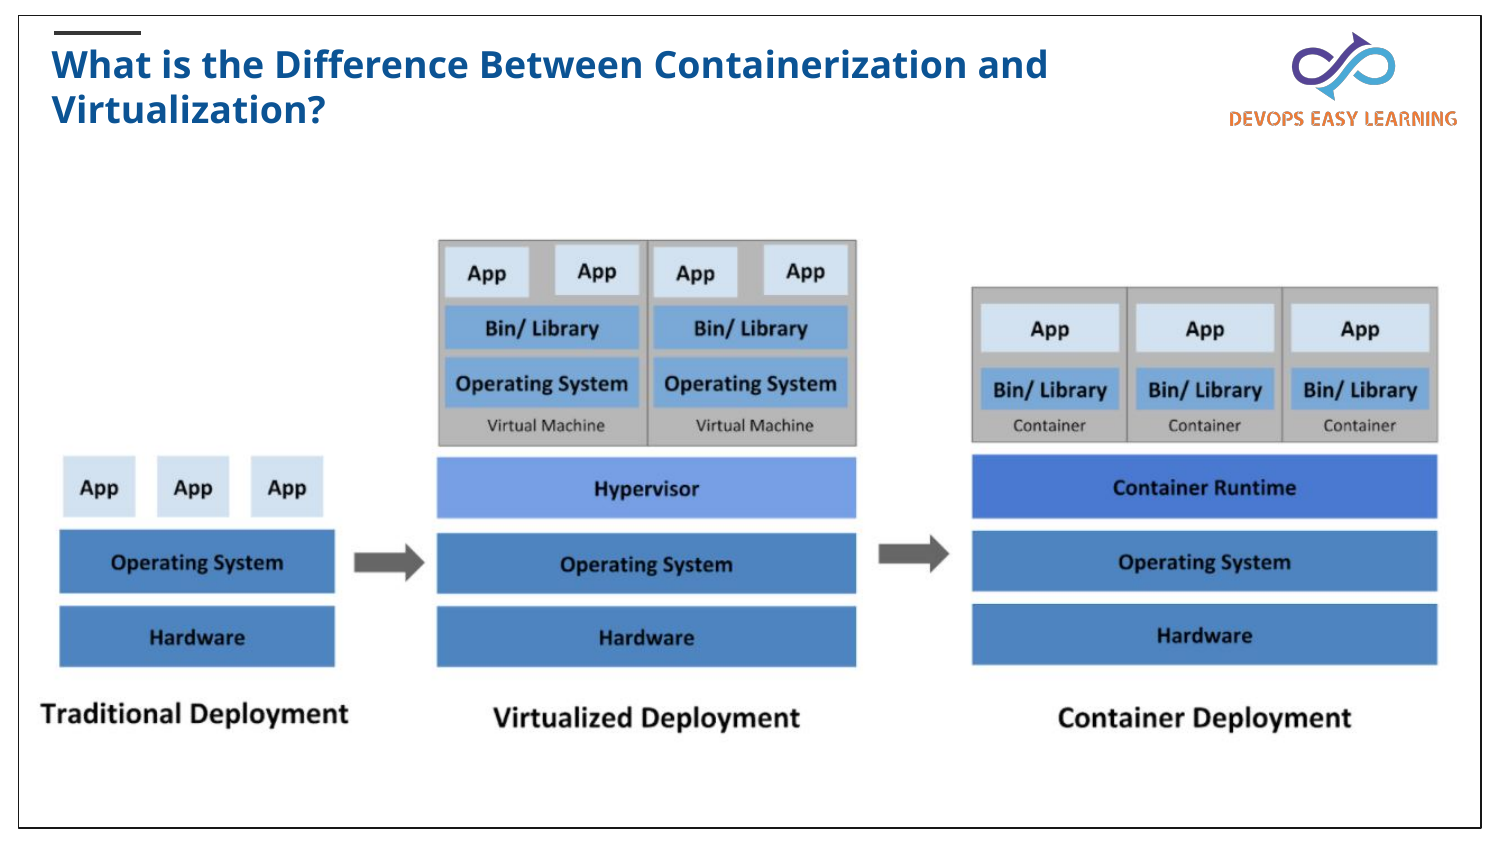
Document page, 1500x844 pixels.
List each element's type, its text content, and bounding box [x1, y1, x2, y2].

text_box [18, 15, 1482, 829]
text_box What is the Difference Between Containerization and Virtualization? [36, 33, 1214, 139]
picture [1219, 21, 1469, 147]
picture [36, 236, 1453, 749]
